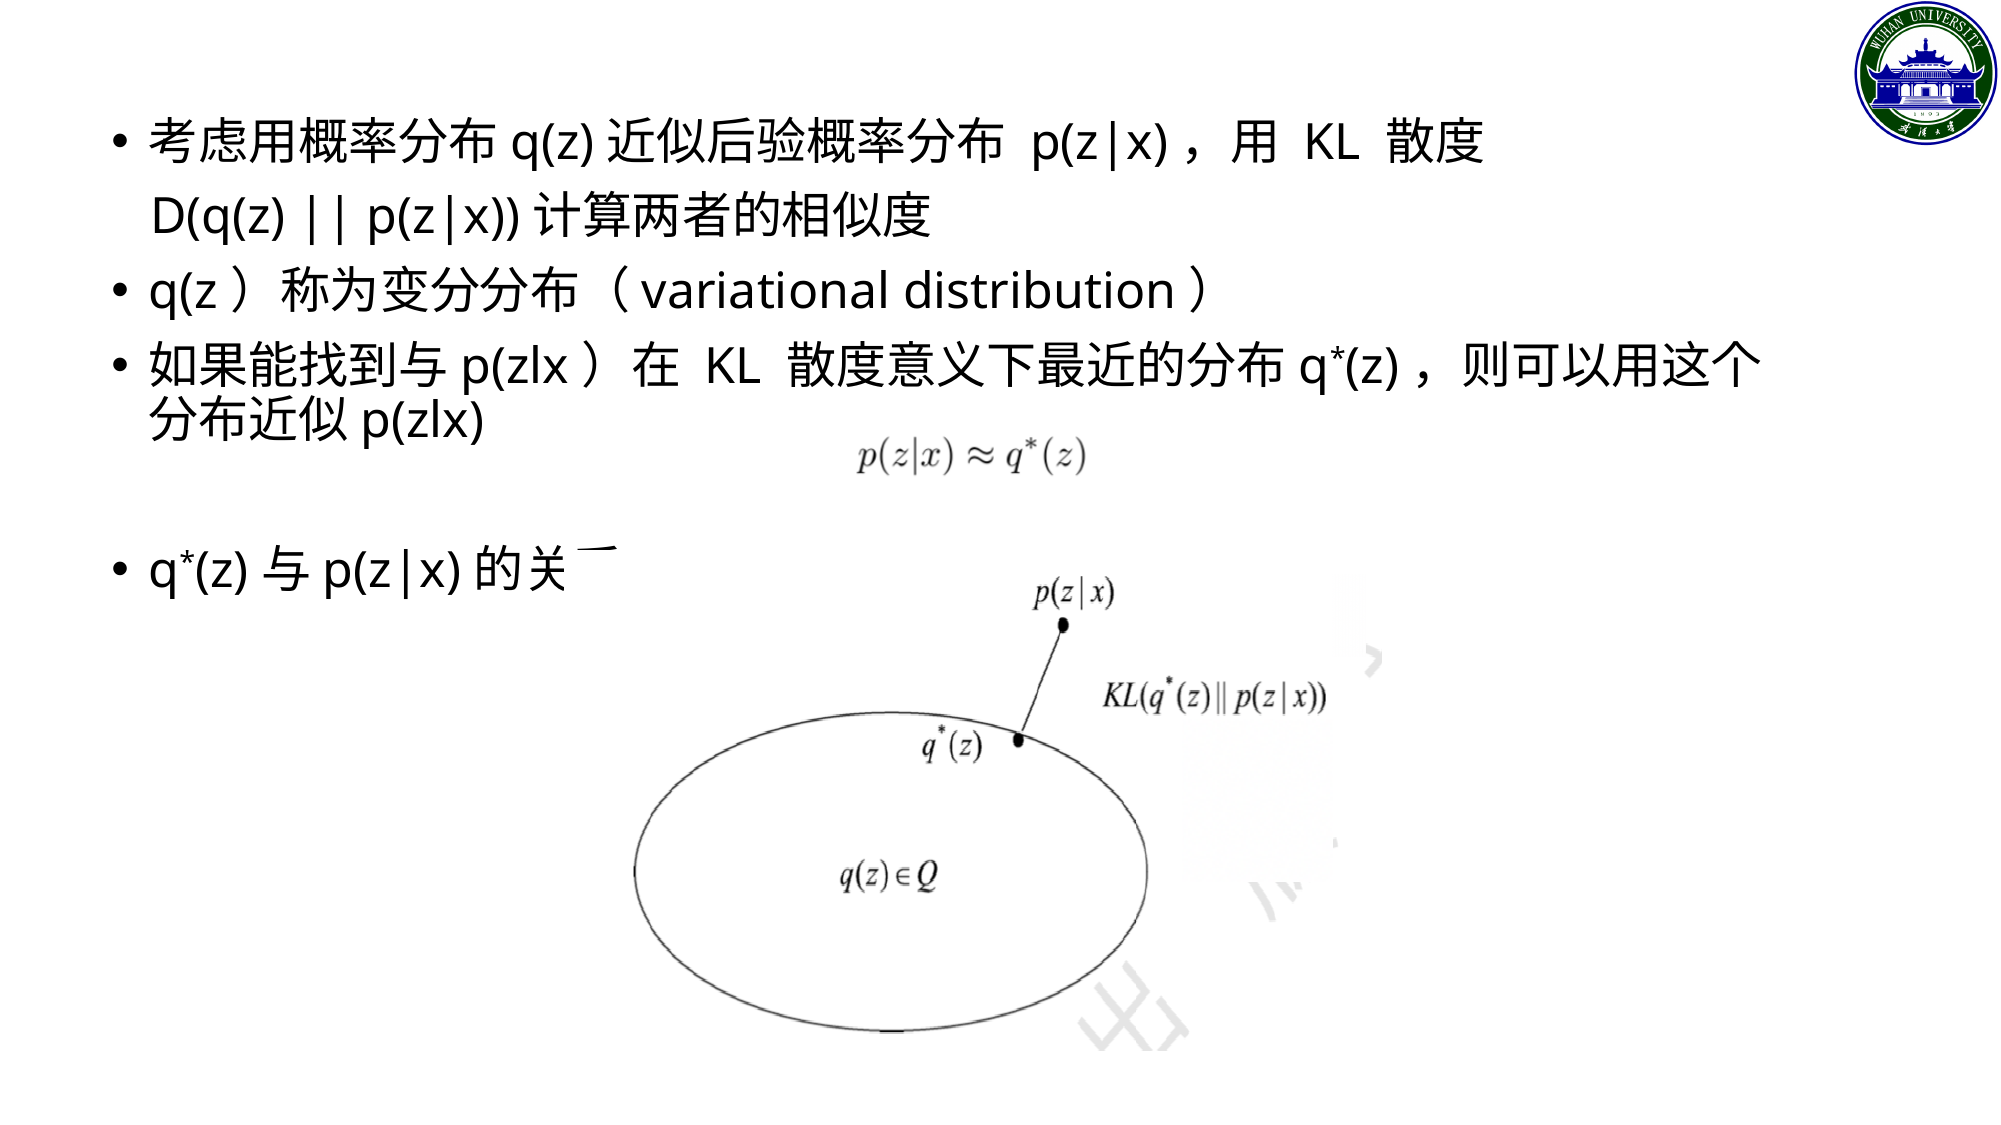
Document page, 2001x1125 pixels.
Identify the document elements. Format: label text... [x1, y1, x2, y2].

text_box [564, 550, 1382, 1051]
list 考虑用概率分布q(z)近似后验概率分布 p(z|x)，用 KL 散度 D(q(z) || p(z|x))计算两者的相似度 q(z）称为变分分布（variational distribution） 如果能找到与p(zlx）在 KL 散度意义下最近的分布q*(z)，则可以用这个分布近似p(zlx) q*(z)与p(z|x)的关系 [96, 108, 1822, 1080]
picture [827, 398, 1118, 511]
picture [1853, 0, 2000, 147]
